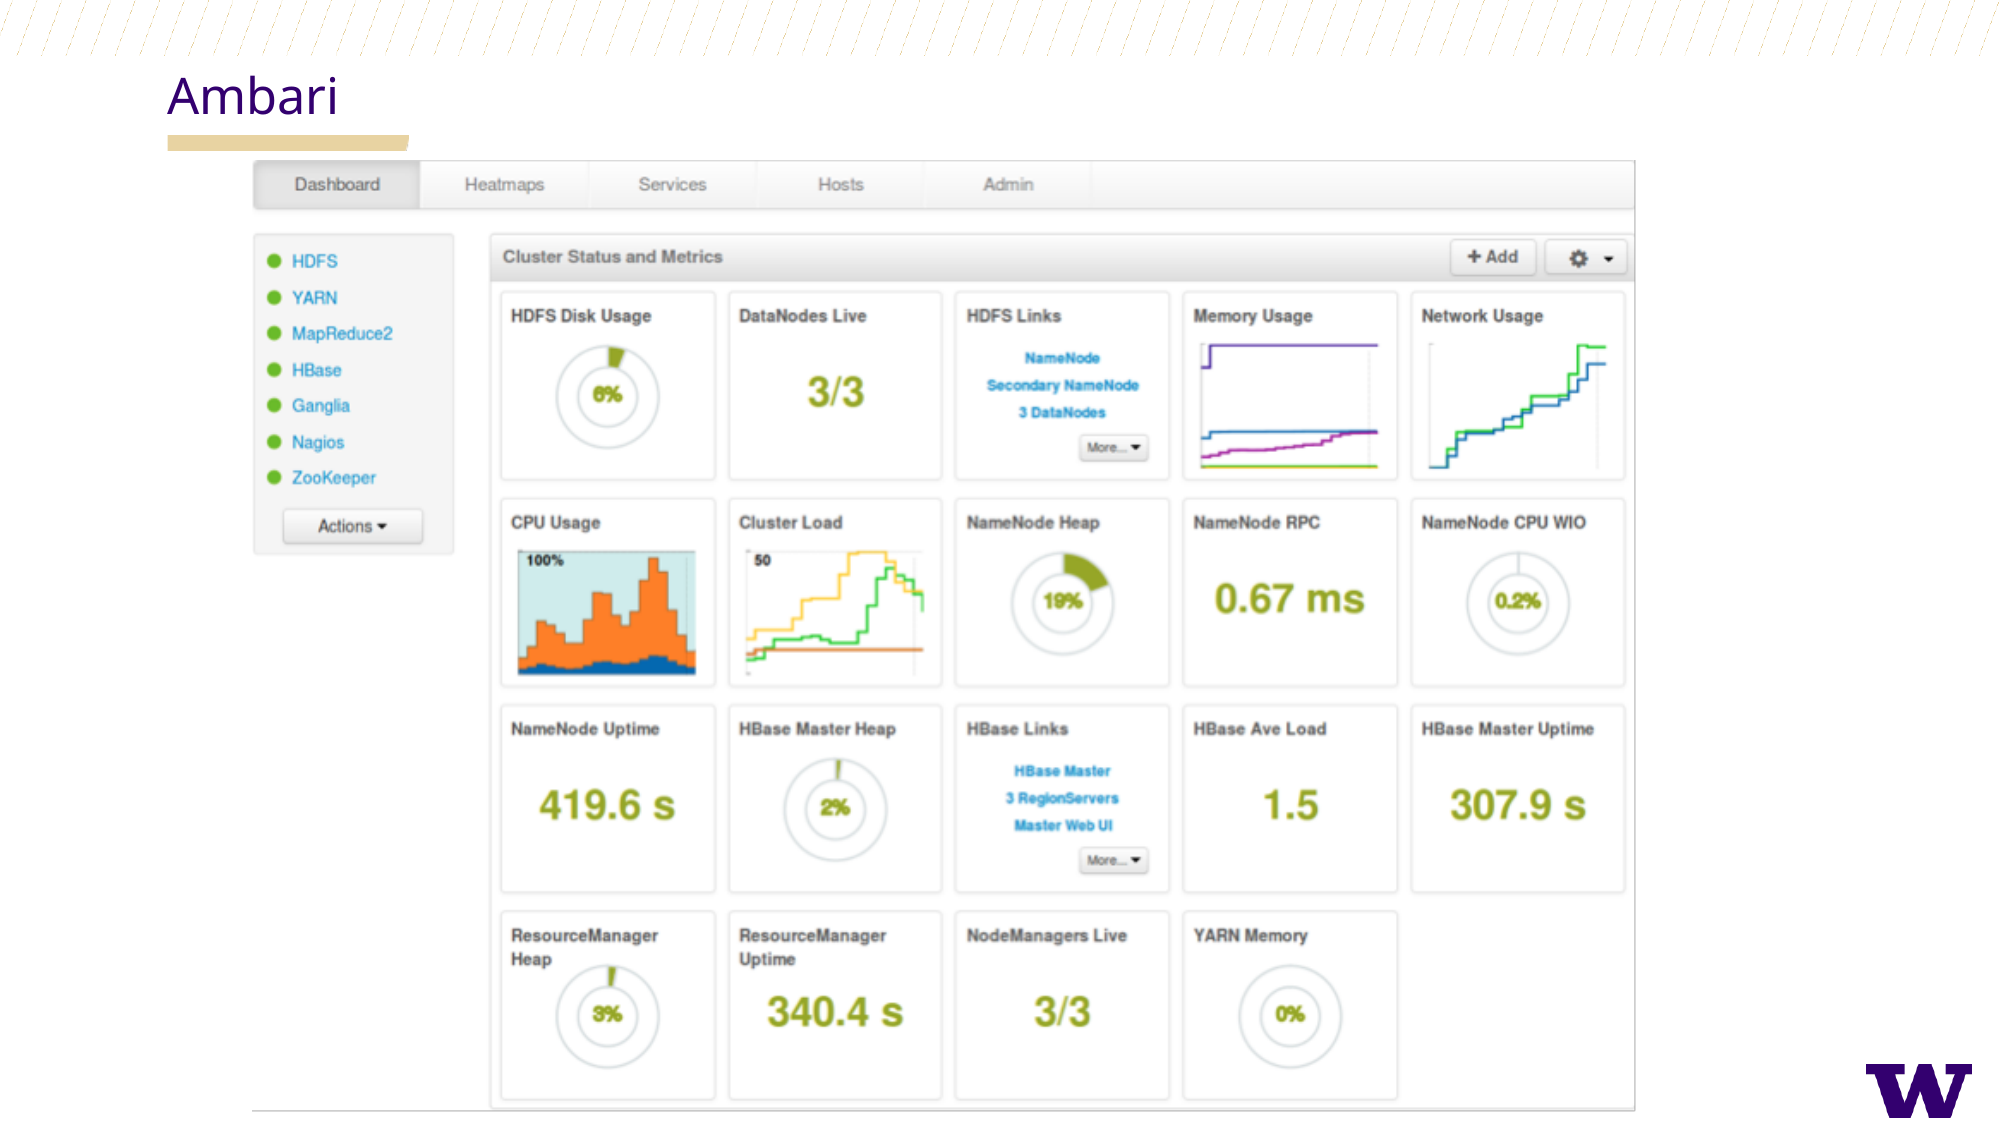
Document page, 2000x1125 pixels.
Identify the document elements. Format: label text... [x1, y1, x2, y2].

list Ambari [146, 60, 1937, 136]
picture [251, 160, 1637, 1114]
picture [0, 0, 2000, 56]
